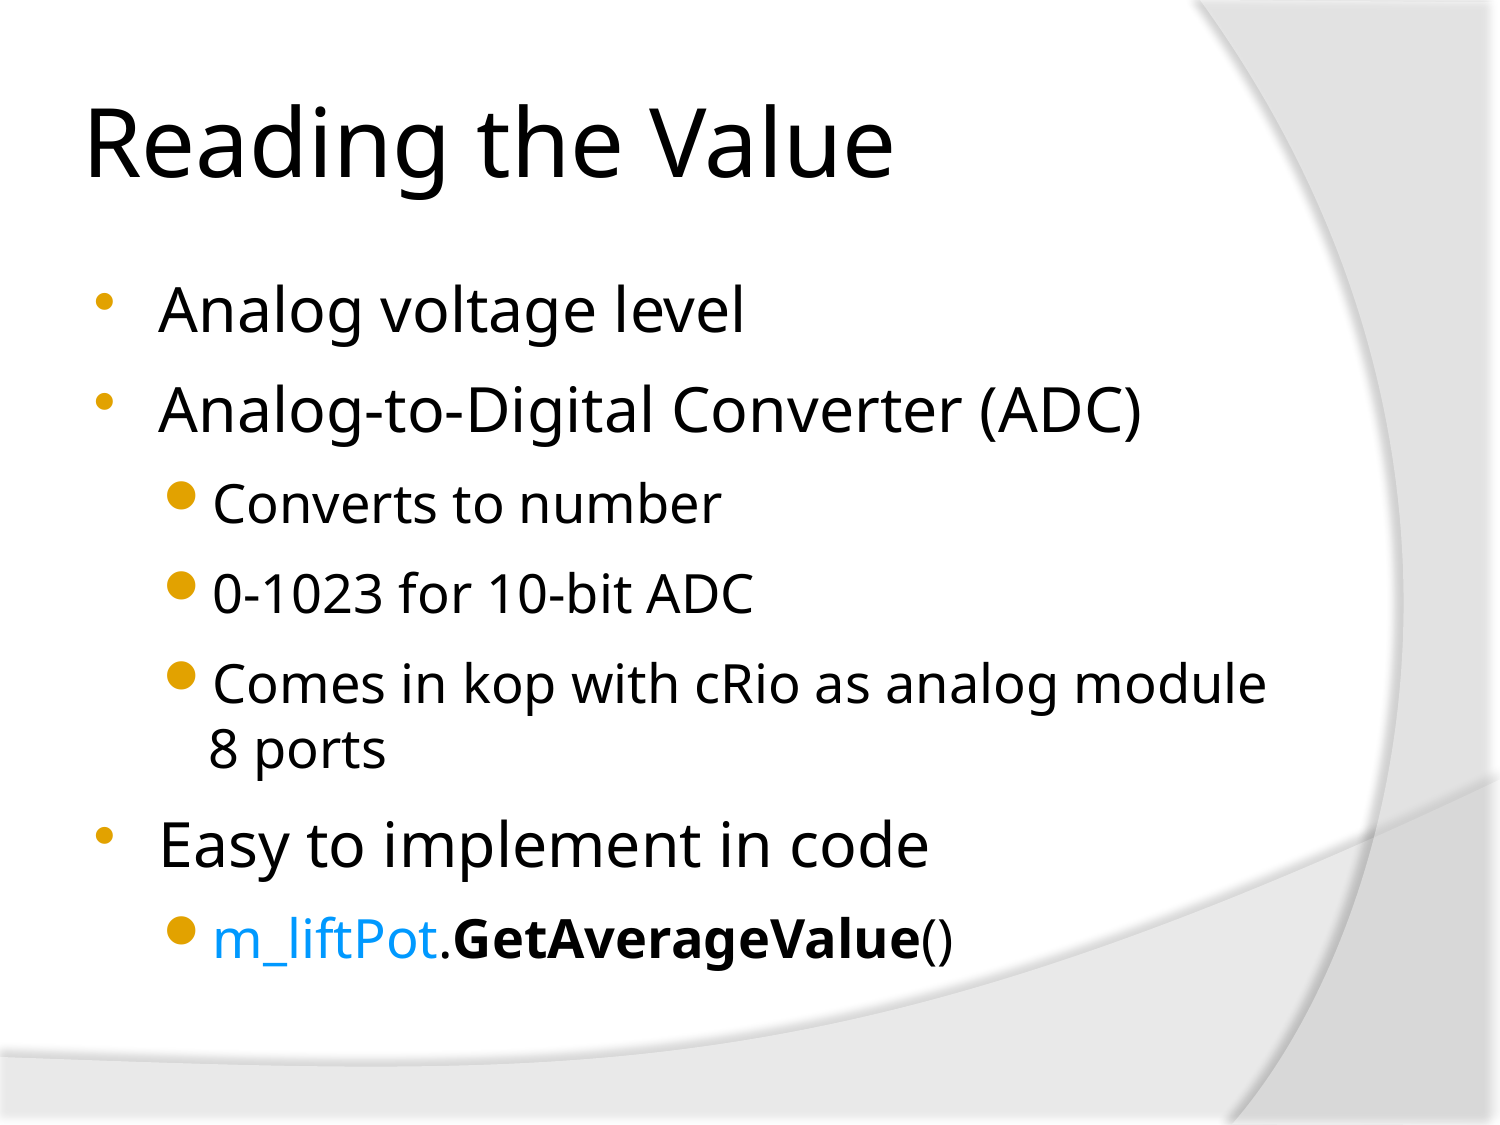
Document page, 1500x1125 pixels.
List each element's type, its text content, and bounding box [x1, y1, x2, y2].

list Analog voltage level Analog-to-Digital Converter (ADC) Converts to number 0-1023 for 10-bit ADC Comes in kop with cRio as analog module 8 ports Easy to implement in code m_liftPot.GetAverageValue() [74, 262, 1301, 1006]
title Reading the Value [74, 44, 1301, 233]
